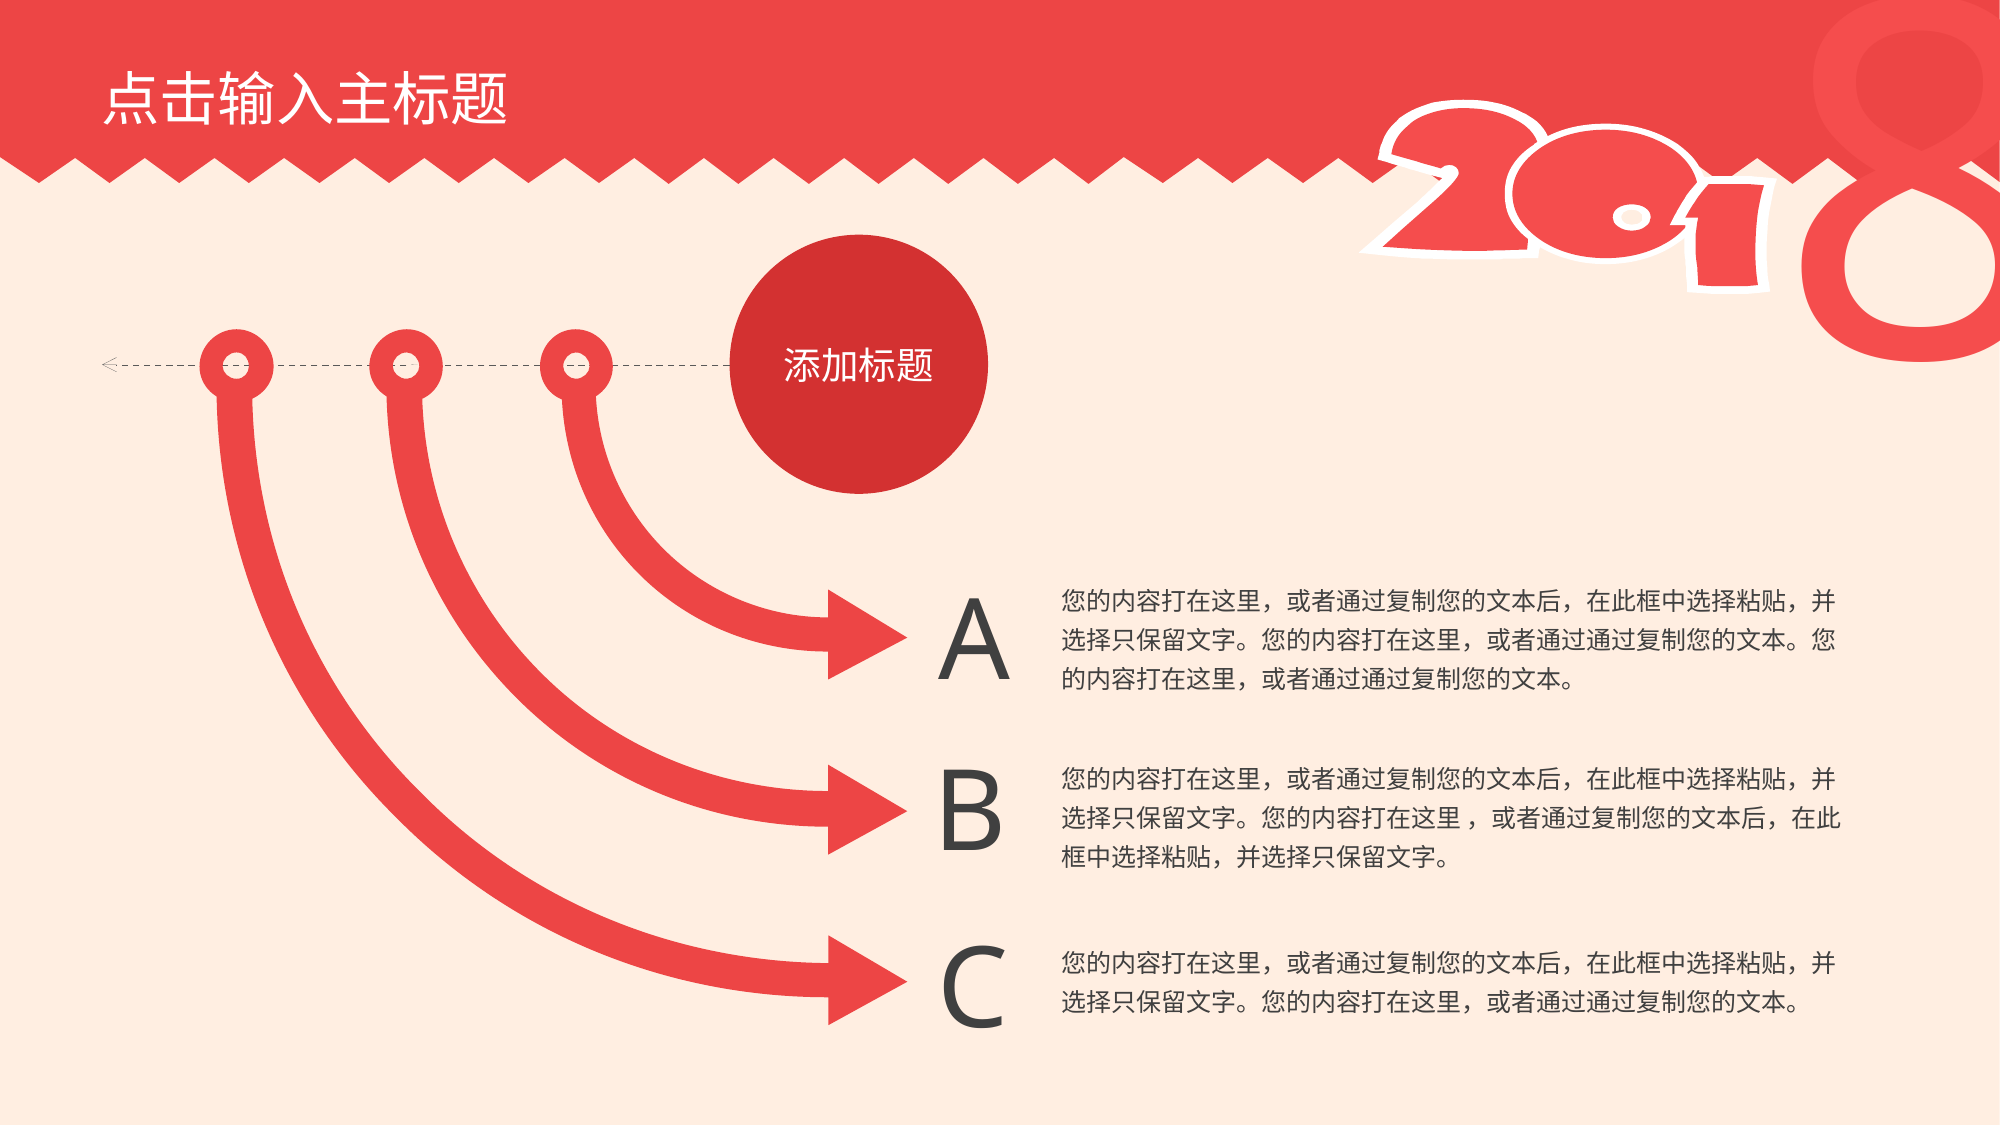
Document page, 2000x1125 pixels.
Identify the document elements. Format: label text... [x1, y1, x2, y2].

text_box B [918, 730, 1022, 881]
text_box 您的内容打在这里，或者通过复制您的文本后，在此框中选择粘贴，并选择只保留文字。您的内容打在这里，或者通过通过复制您的文本。您的内容打在这里，或者通过通过复制您的文本。 [1047, 569, 1867, 701]
text_box [216, 384, 908, 1026]
text_box 您的内容打在这里，或者通过复制您的文本后，在此框中选择粘贴，并选择只保留文字。您的内容打在这里 ，或者通过复制您的文本后，在此框中选择粘贴，并选择只保留文字。 [1047, 747, 1867, 879]
text_box [199, 329, 274, 399]
text_box 添加标题 [729, 234, 989, 494]
text_box C [922, 908, 1024, 1058]
text_box [369, 329, 443, 399]
text_box [561, 384, 908, 680]
text_box [386, 384, 908, 855]
text_box 您的内容打在这里，或者通过复制您的文本后，在此框中选择粘贴，并选择只保留文字。您的内容打在这里，或者通过通过复制您的文本。 [1047, 931, 1867, 1024]
text_box A [923, 559, 1026, 709]
text_box [102, 357, 117, 372]
text_box [540, 329, 613, 400]
text_box 点击输入主标题 [86, 54, 525, 140]
